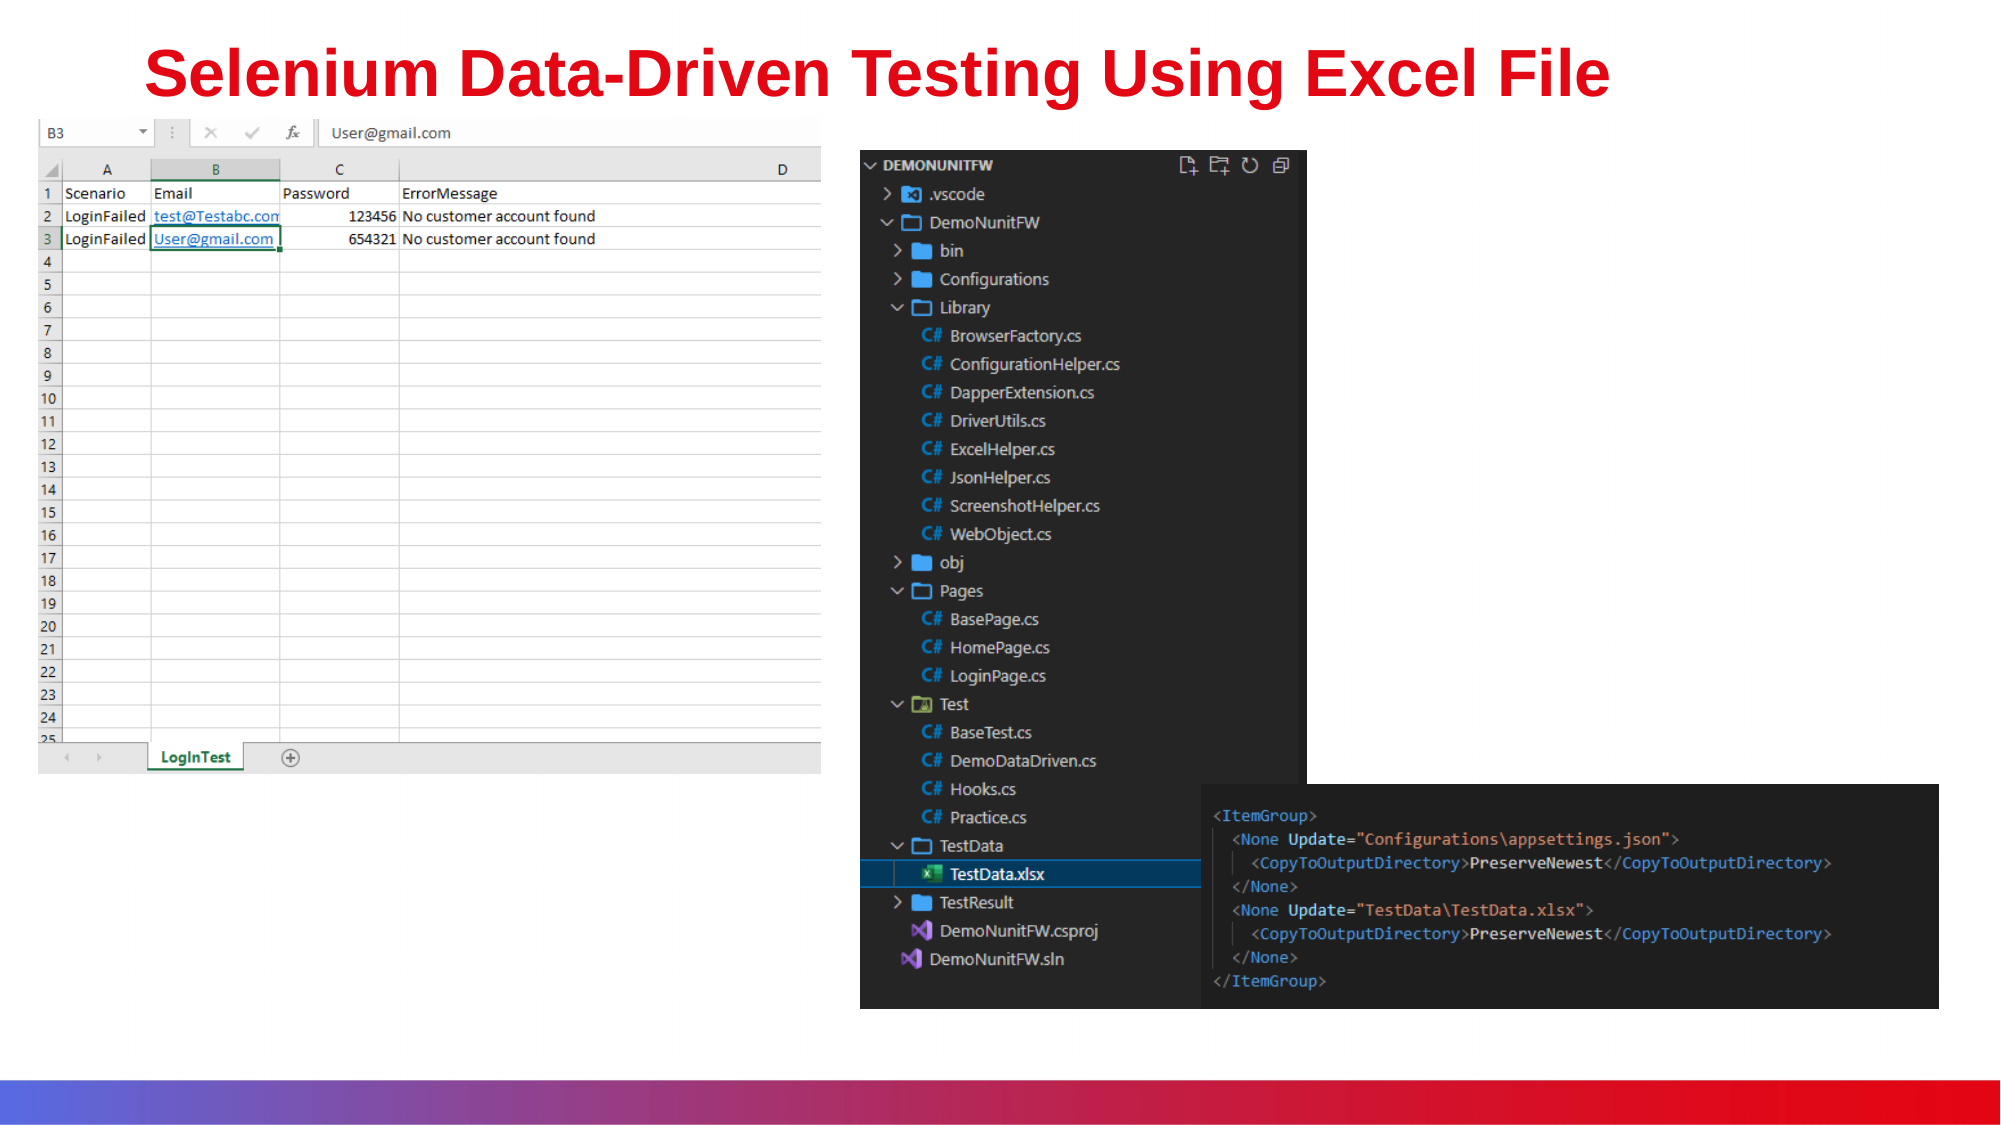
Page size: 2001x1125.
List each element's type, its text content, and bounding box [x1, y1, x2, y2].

text_box [151, 109, 1897, 216]
title Selenium Data-Driven Testing Using Excel File [129, 31, 1855, 119]
picture [0, 0, 2001, 1125]
